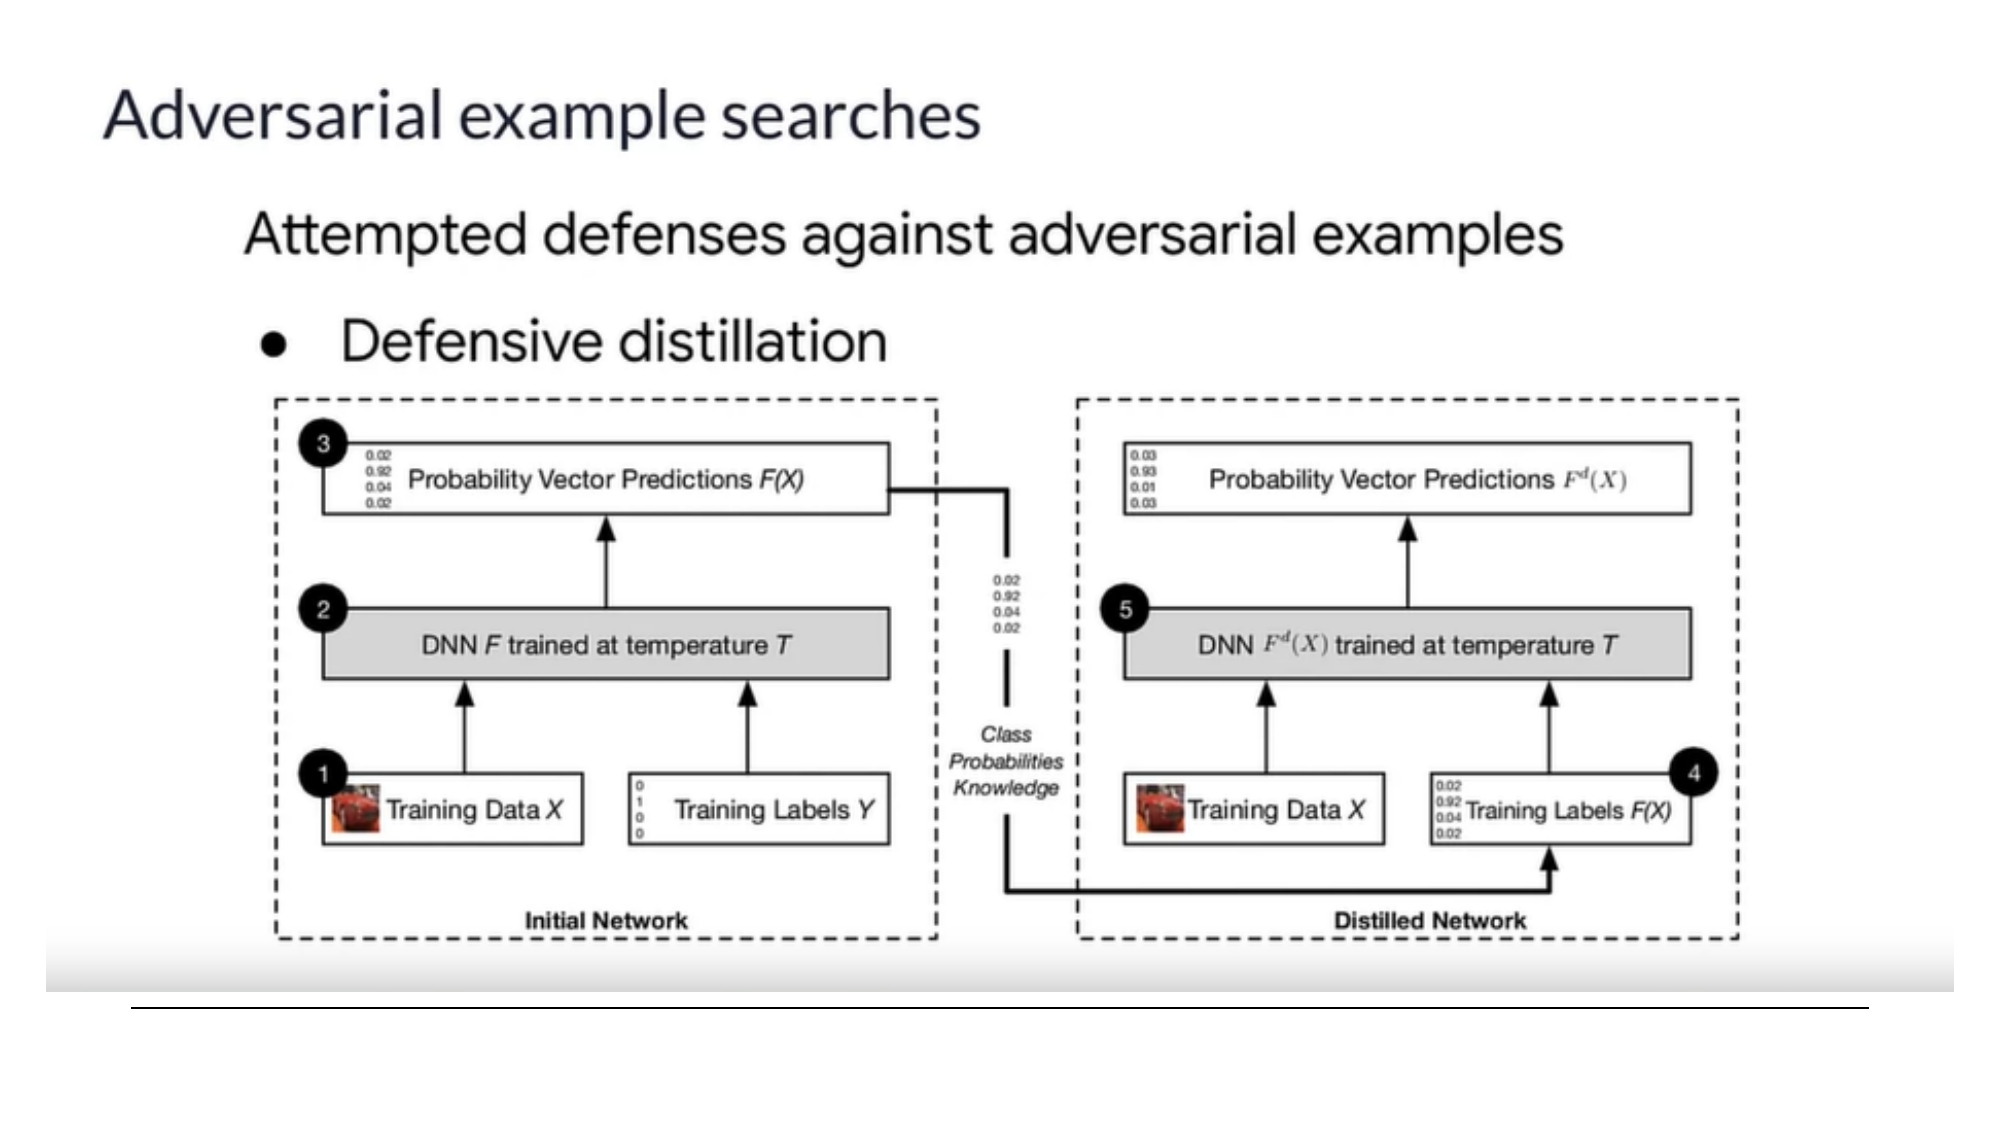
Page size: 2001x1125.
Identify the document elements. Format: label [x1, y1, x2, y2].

list [46, 49, 1954, 992]
